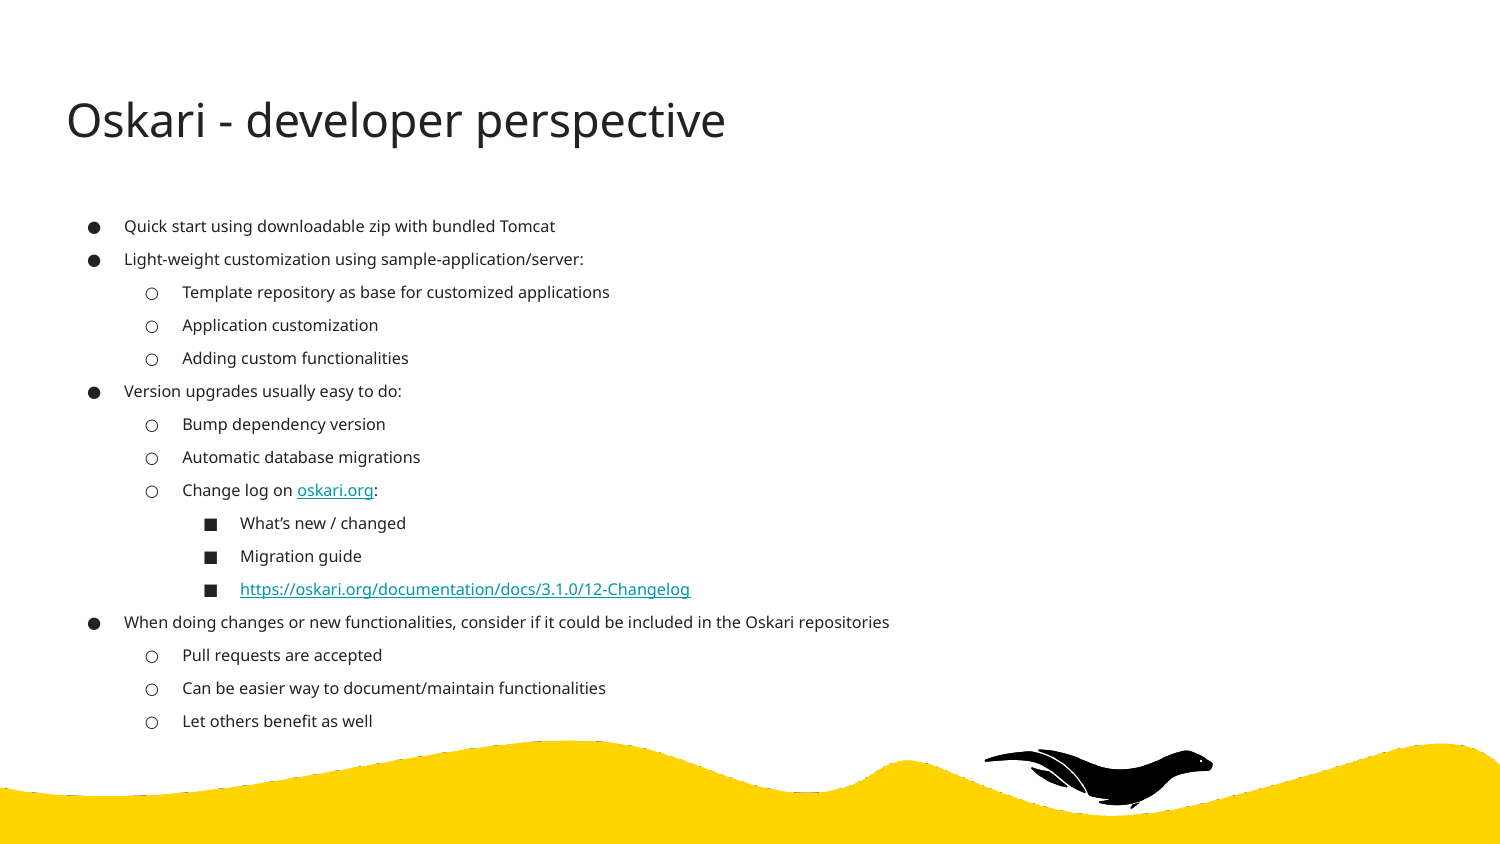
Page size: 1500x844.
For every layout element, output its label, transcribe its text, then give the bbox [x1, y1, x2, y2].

list Quick start using downloadable zip with bundled Tomcat Light-weight customization using sample-application/server: Template repository as base for customized applications Application customization Adding custom functionalities Version upgrades usually easy to do: Bump dependency version Automatic database migrations Change log on oskari.org: What’s new / changed Migration guide https://oskari.org/documentation/docs/3.1.0/12-Changelog When doing changes or new functionalities, consider if it could be included in the Oskari repositories Pull requests are accepted Can be easier way to document/maintain functionalities Let others benefit as well [51, 189, 1449, 737]
title Oskari - developer perspective [51, 72, 1449, 167]
picture [0, 738, 1500, 844]
